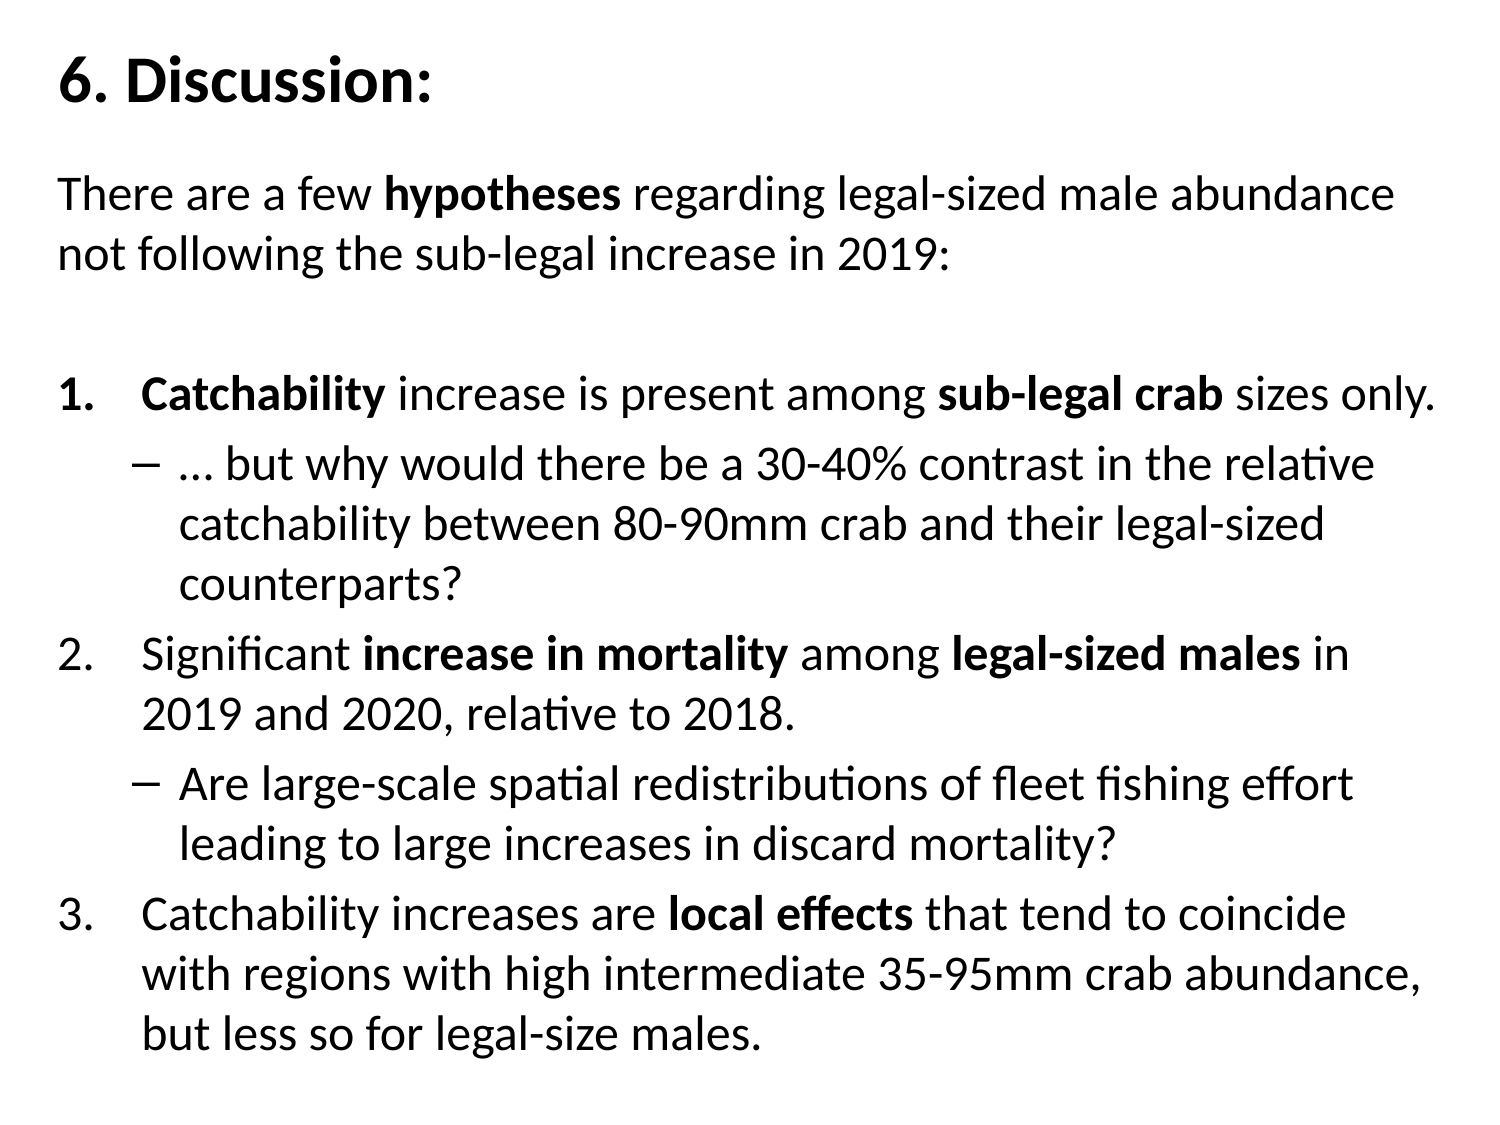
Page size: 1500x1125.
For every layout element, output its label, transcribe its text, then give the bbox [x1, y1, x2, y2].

list There are a few hypotheses regarding legal-sized male abundance not following the sub-legal increase in 2019: Catchability increase is present among sub-legal crab sizes only. … but why would there be a 30-40% contrast in the relative catchability between 80-90mm crab and their legal-sized counterparts? Significant increase in mortality among legal-sized males in 2019 and 2020, relative to 2018. Are large-scale spatial redistributions of fleet fishing effort leading to large increases in discard mortality? Catchability increases are local effects that tend to coincide with regions with high intermediate 35-95mm crab abundance, but less so for legal-size males. [42, 153, 1462, 1070]
text_box 6. Discussion: [43, 28, 450, 123]
